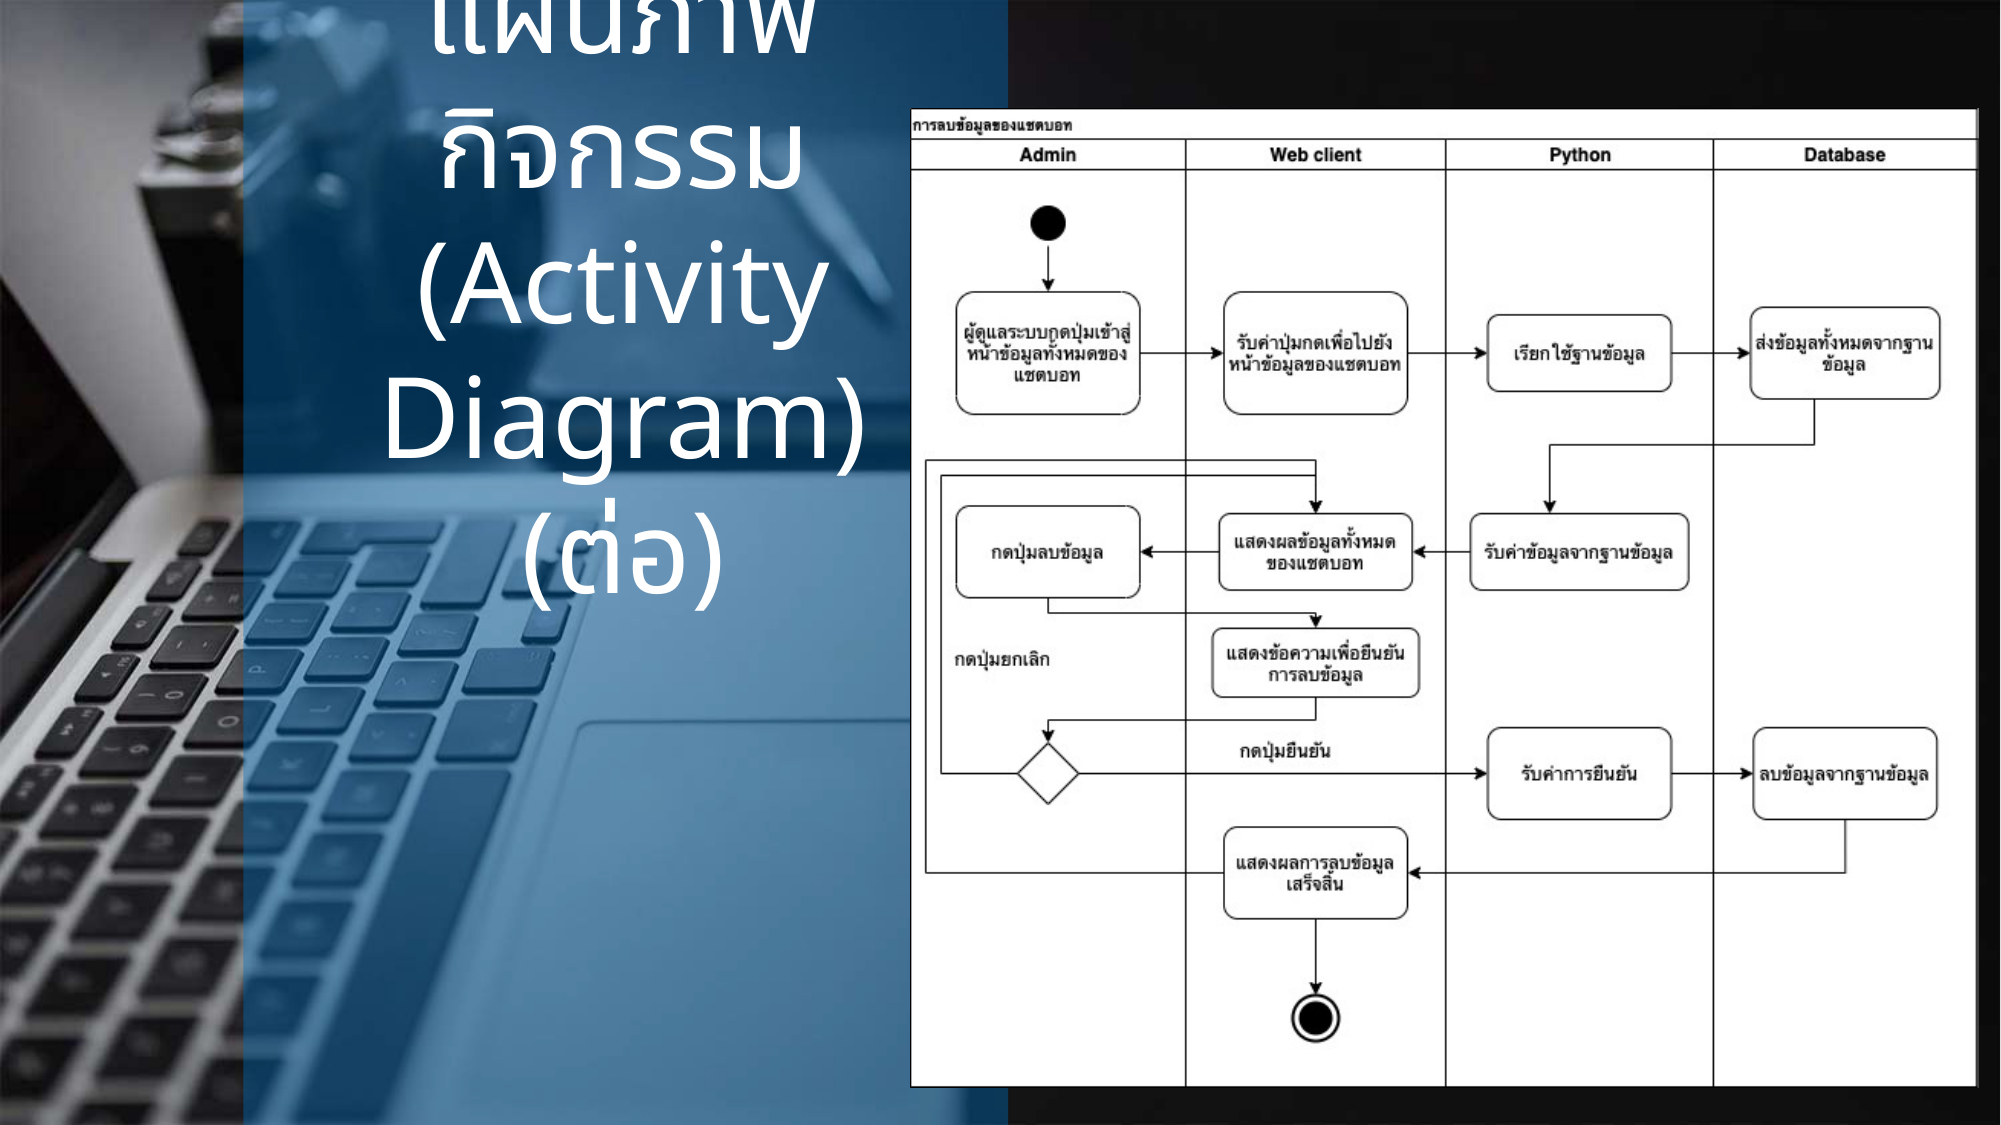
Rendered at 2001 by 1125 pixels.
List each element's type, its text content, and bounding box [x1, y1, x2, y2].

picture [910, 0, 2001, 1125]
text_box แผนภาพกิจกรรม (Activity Diagram) (ต่อ) [276, 0, 970, 624]
text_box [242, 0, 1009, 1125]
picture [0, 0, 242, 1125]
